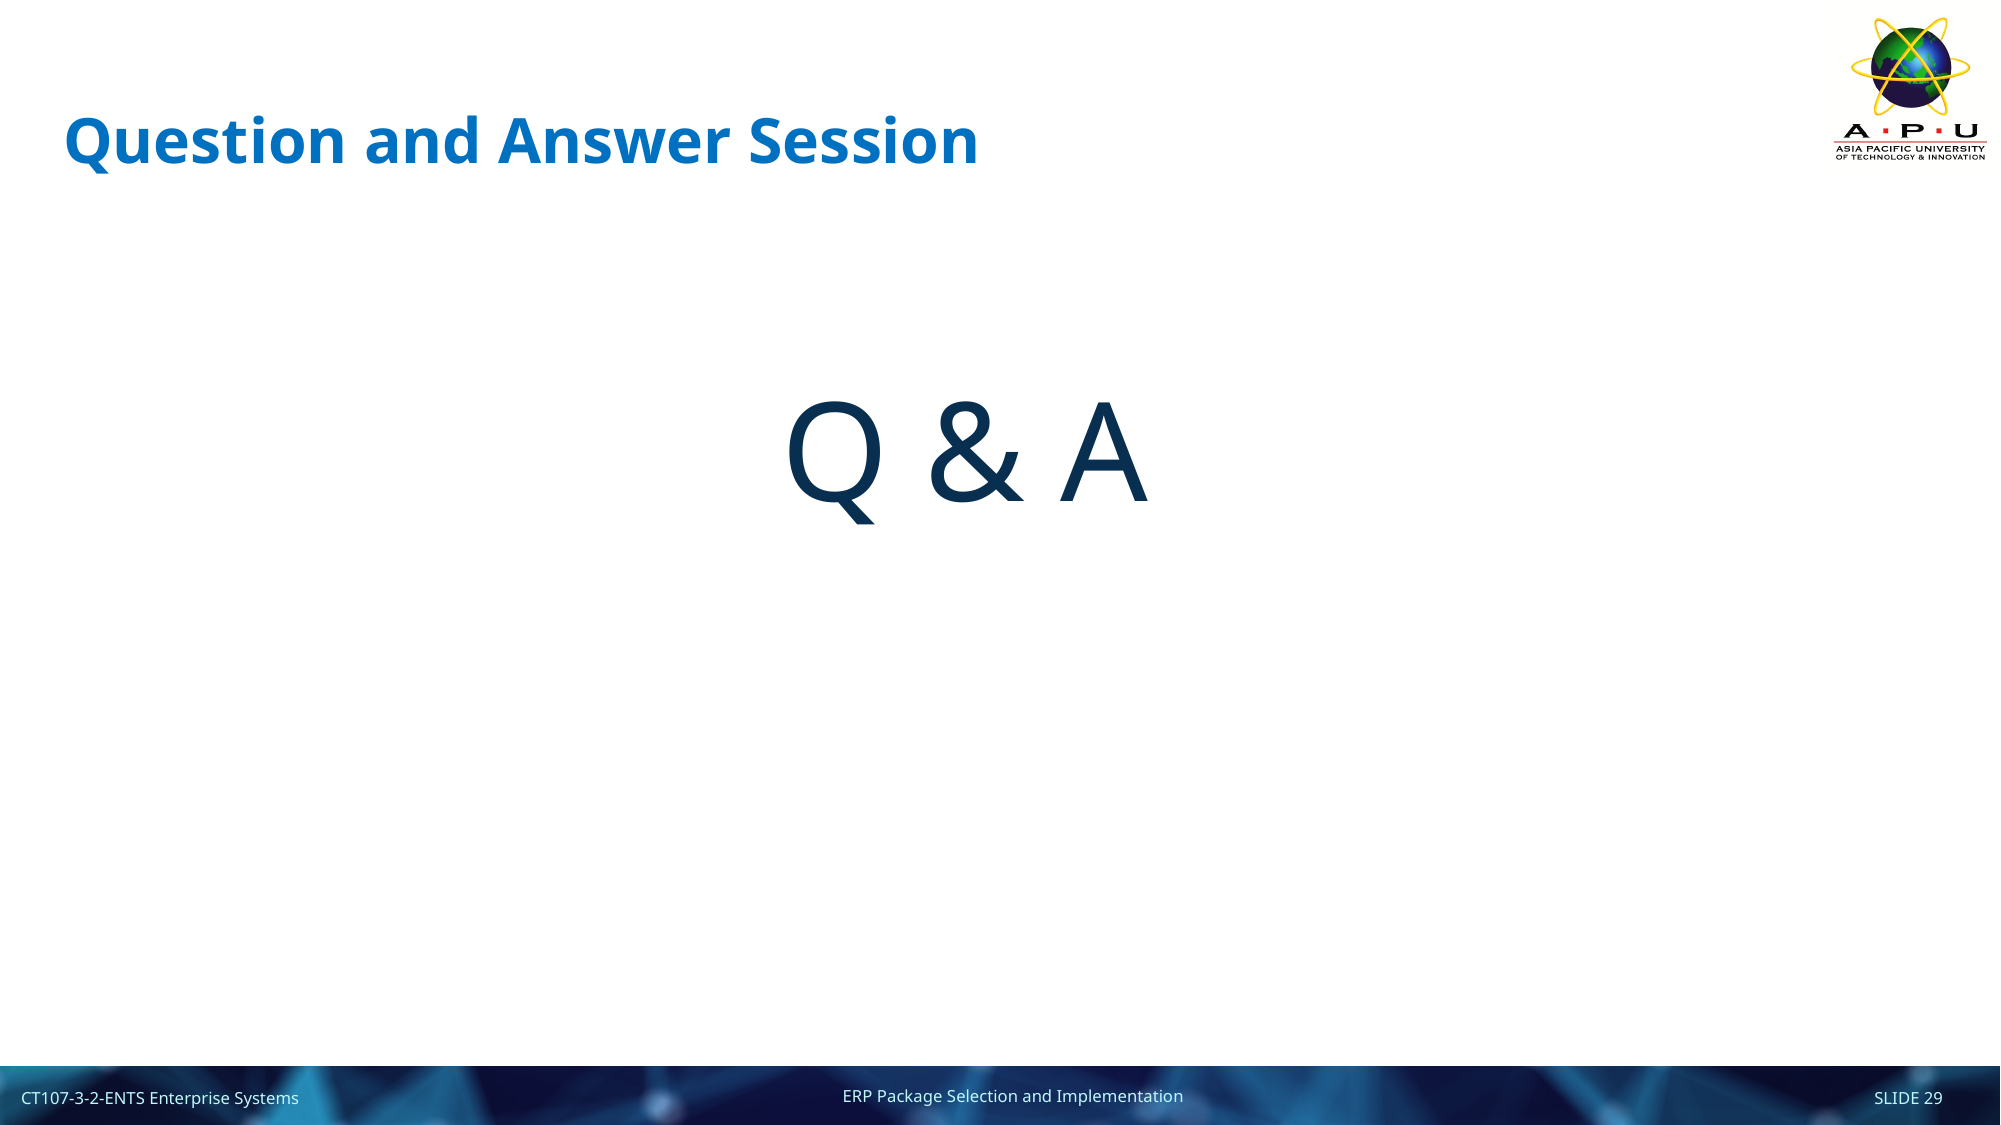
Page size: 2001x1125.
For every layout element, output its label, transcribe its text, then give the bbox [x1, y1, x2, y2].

picture [0, 1066, 2000, 1125]
list Q & A [48, 356, 1882, 1005]
title Question and Answer Session [48, 45, 1764, 233]
picture [1822, 0, 2000, 178]
